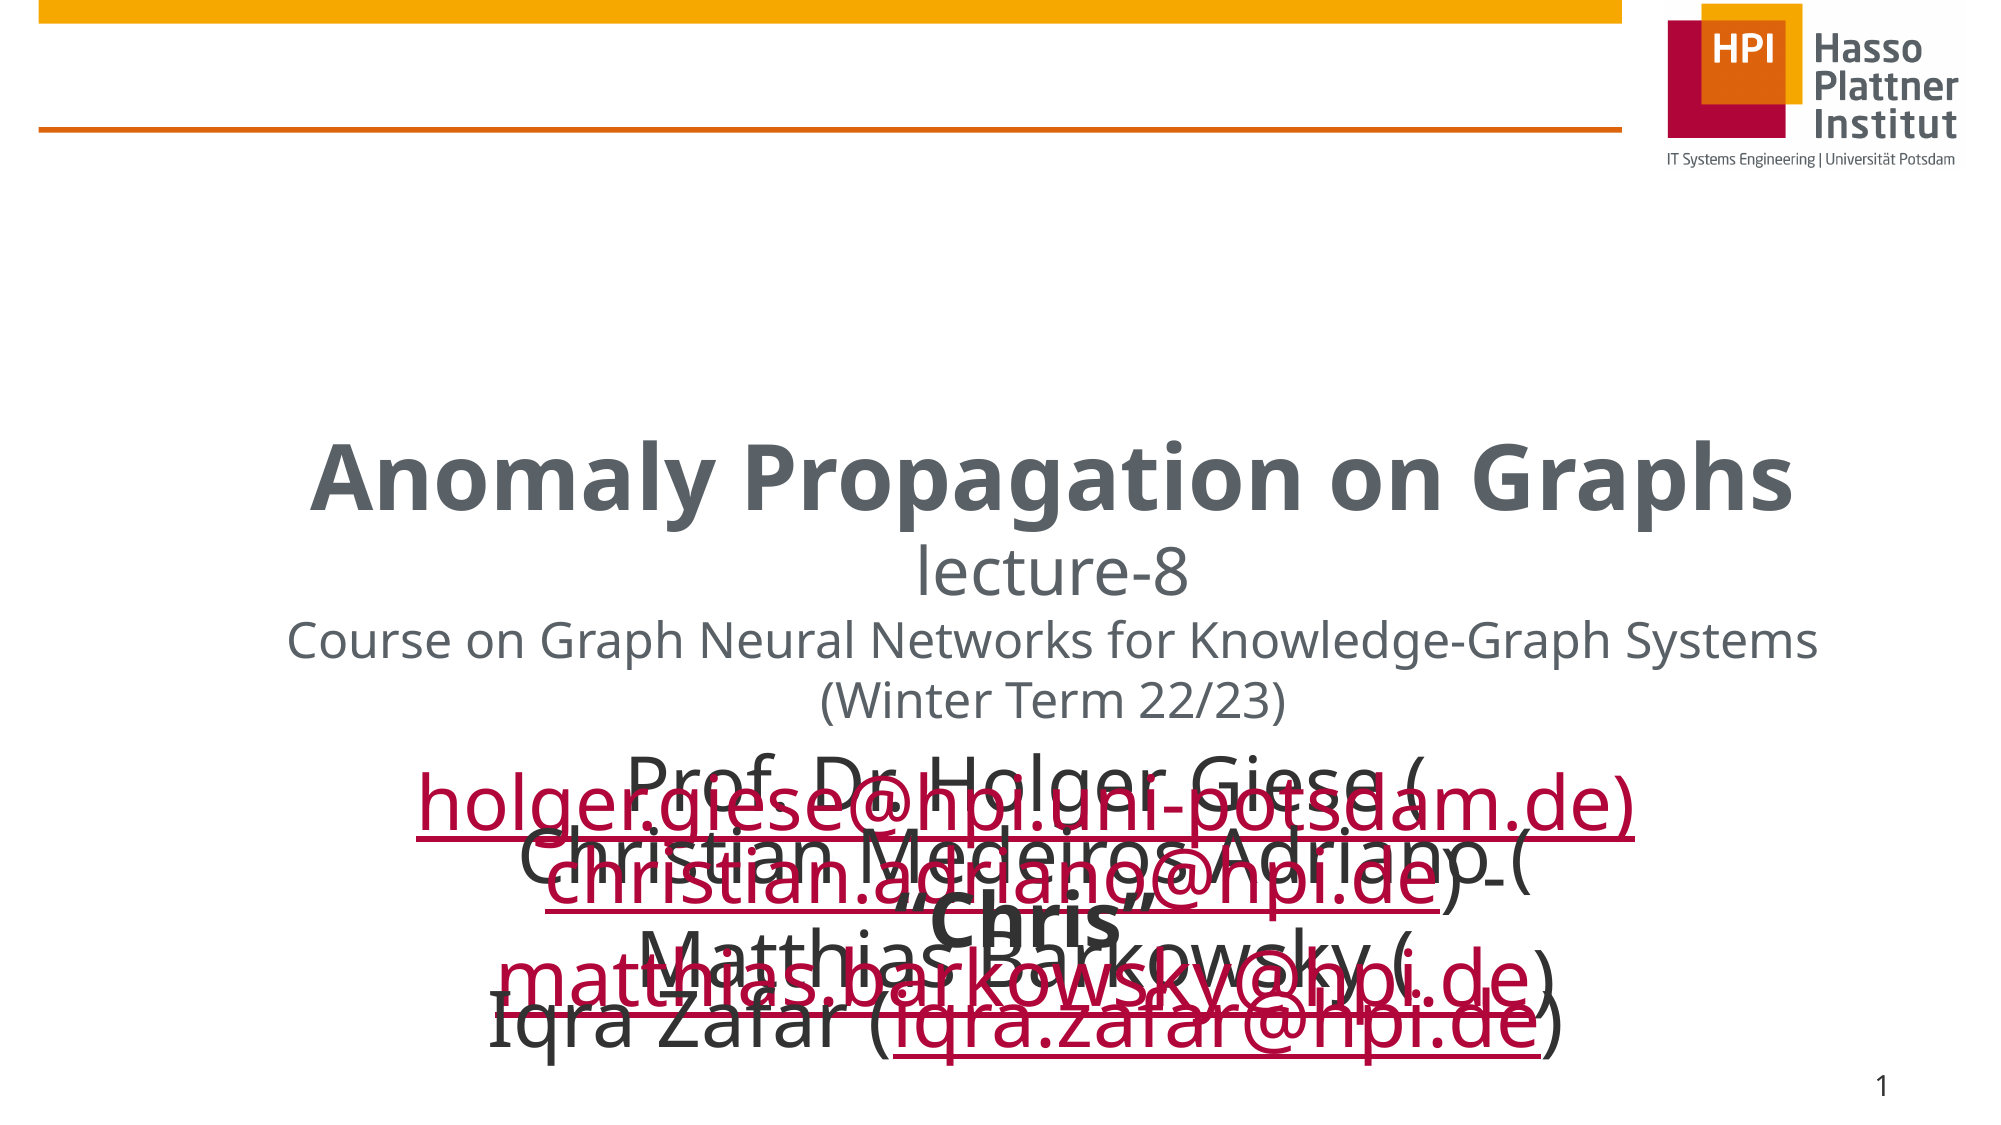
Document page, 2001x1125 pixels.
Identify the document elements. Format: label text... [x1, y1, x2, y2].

slide_number 1 [1856, 1064, 1961, 1107]
picture [1664, 0, 1965, 170]
title Anomaly Propagation on Graphs lecture-8 Course on Graph Neural Networks for Knowledge-Graph Systems (Winter Term 22/23) [249, 184, 1857, 852]
text_box Prof. Dr. Holger Giese (holger.giese@hpi.uni-potsdam.de) Christian Medeiros Adriano (christian.adriano@hpi.de) - “Chris” Matthias Barkowsky (matthias.barkowsky@hpi.de) Iqra Zafar (iqra.zafar@hpi.de) [409, 794, 1643, 1104]
